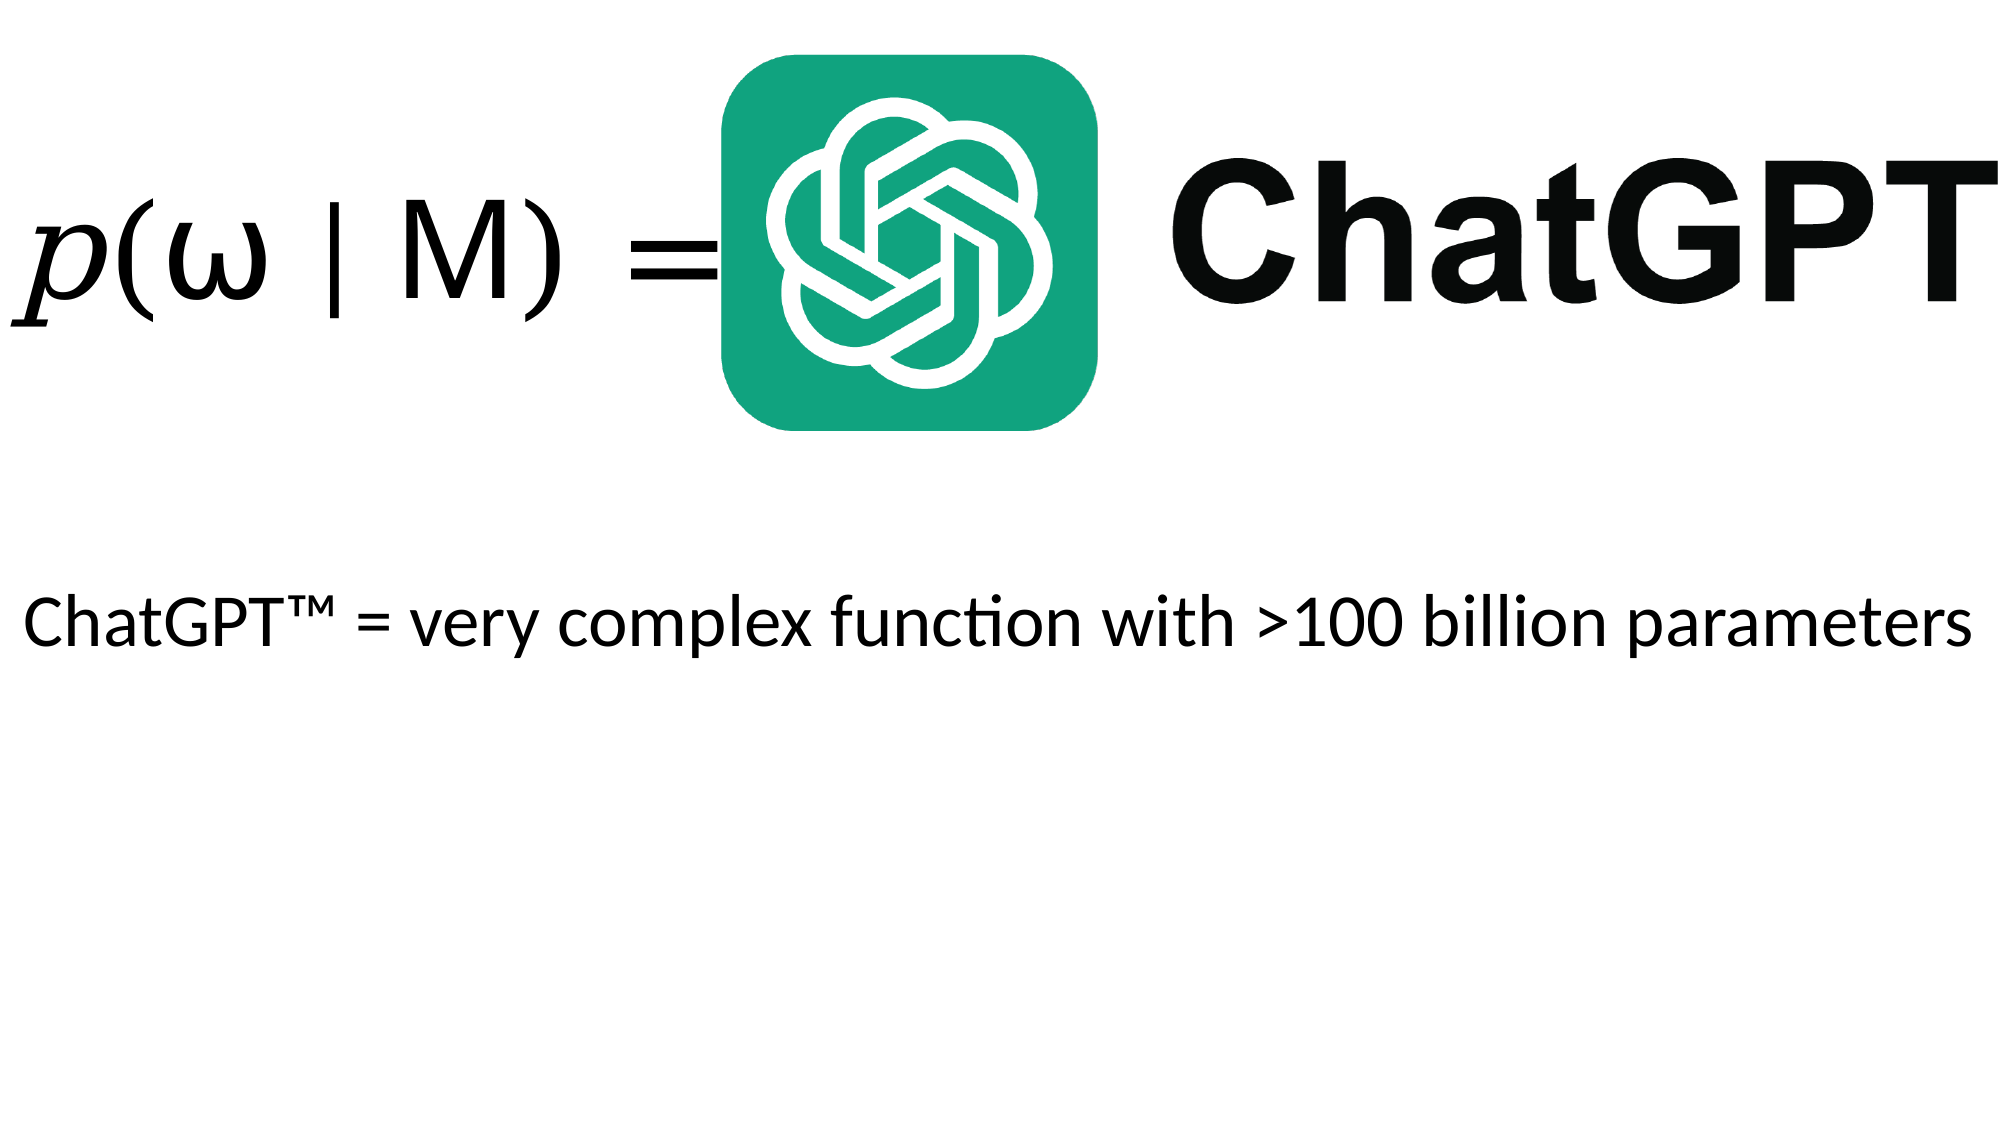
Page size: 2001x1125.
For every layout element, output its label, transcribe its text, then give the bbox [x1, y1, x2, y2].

picture [721, 54, 2000, 432]
text_box ChatGPT™ = very complex function with >100 billion parameters [8, 564, 1991, 670]
text_box p(⍵ | M) = [0, 153, 721, 333]
